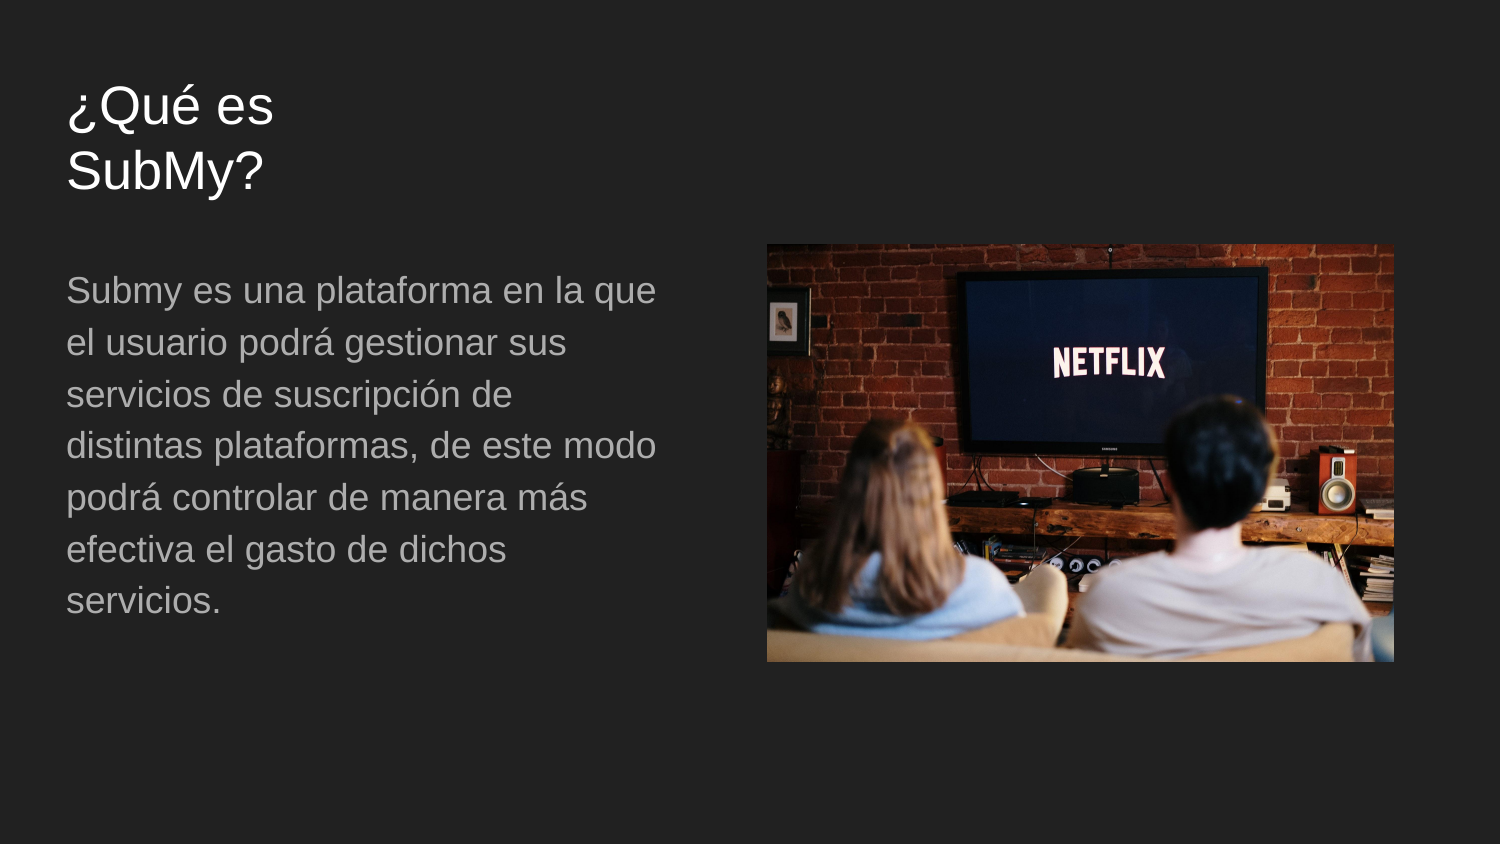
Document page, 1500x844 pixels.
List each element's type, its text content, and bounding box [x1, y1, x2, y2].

list Submy es una plataforma en la que el usuario podrá gestionar sus servicios de suscripción de distintas plataformas, de este modo podrá controlar de manera más efectiva el gasto de dichos servicios. [51, 244, 675, 641]
picture [767, 244, 1394, 662]
title ¿Qué es SubMy? [51, 91, 434, 216]
